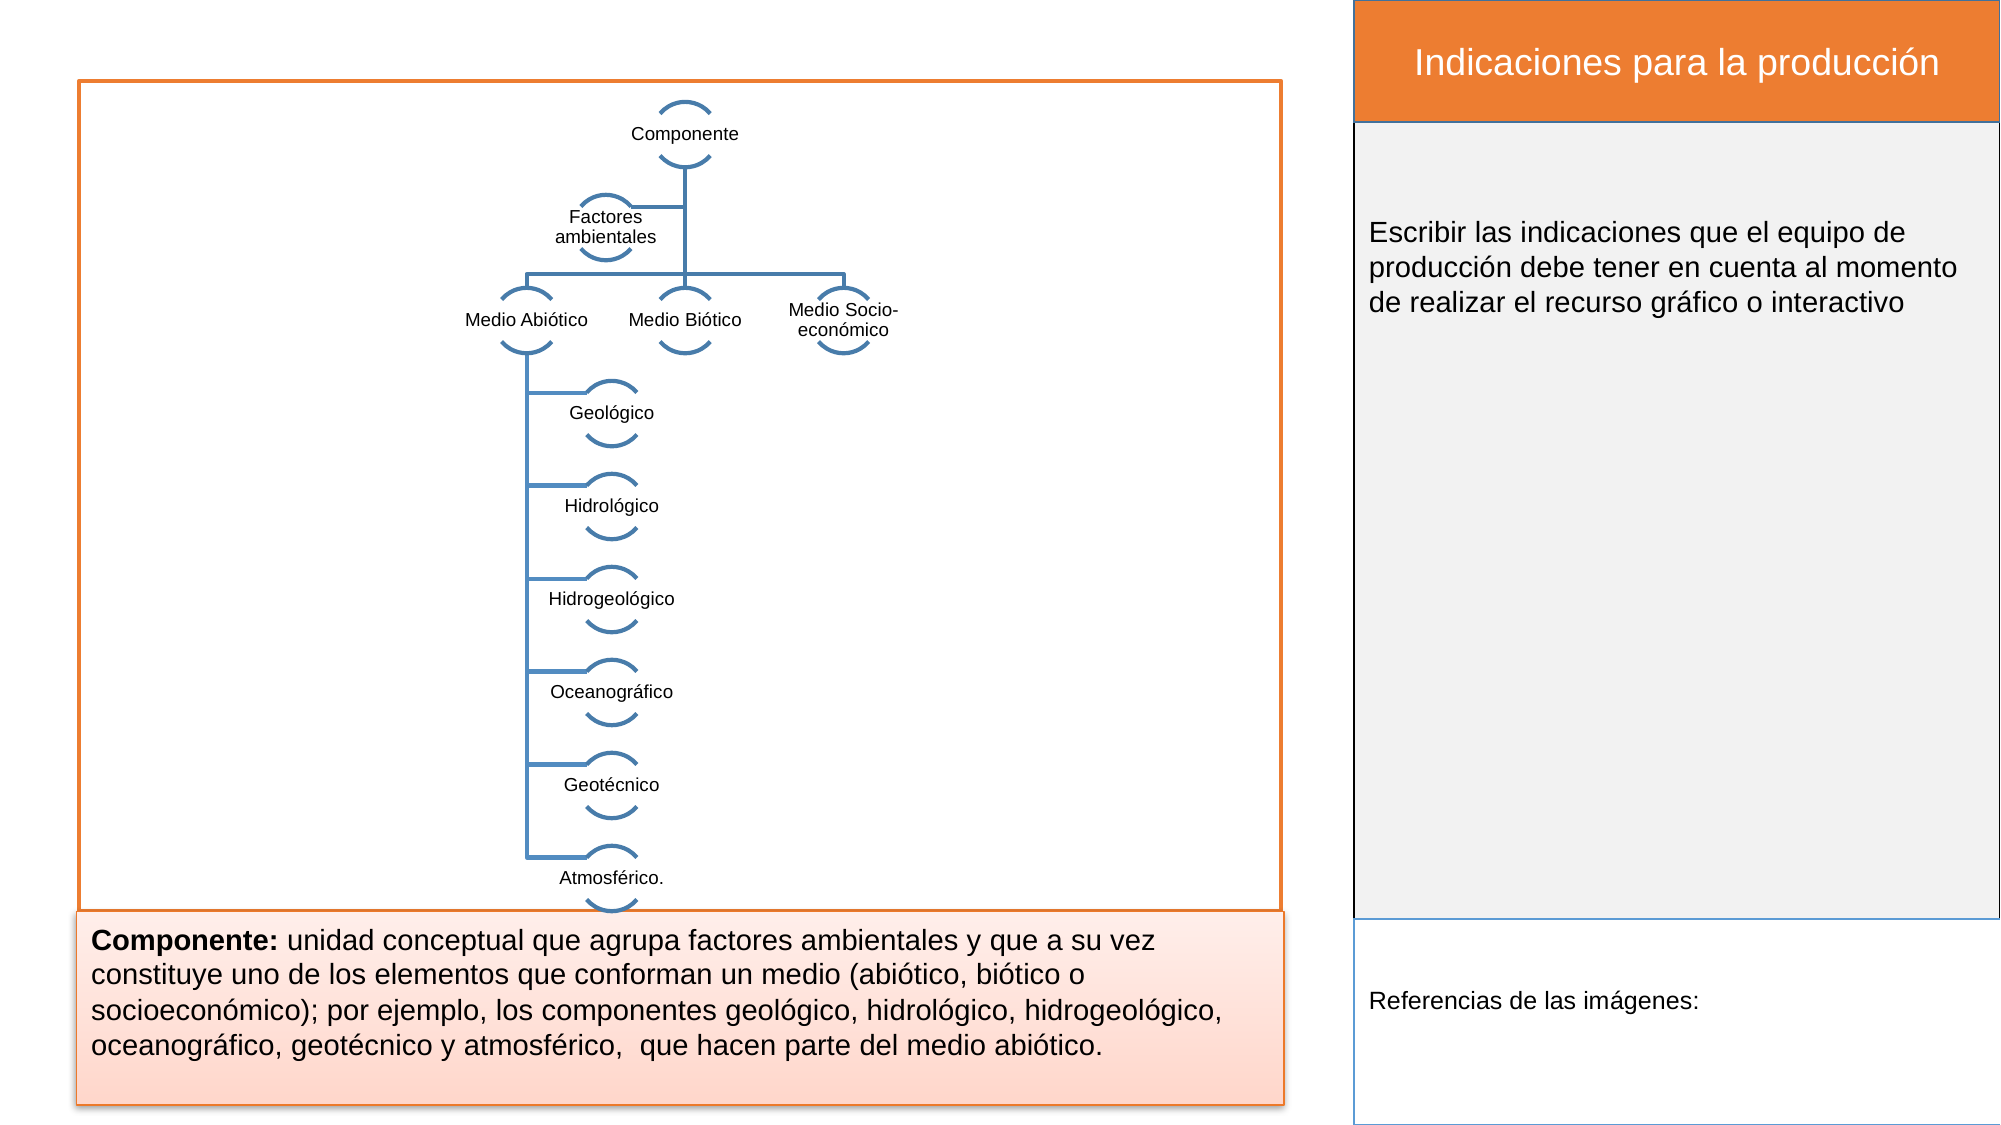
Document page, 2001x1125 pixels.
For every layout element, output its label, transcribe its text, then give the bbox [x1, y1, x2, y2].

text_box Componente: unidad conceptual que agrupa factores ambientales y que a su vez constituye uno de los elementos que conforman un medio (abiótico, biótico o socioeconómico); por ejemplo, los componentes geológico, hidrológico, hidrogeológico, oceanográfico, geotécnico y atmosférico, que hacen parte del medio abiótico. [76, 911, 1285, 1106]
text_box [1353, 122, 2000, 206]
text_box [1353, 701, 2000, 918]
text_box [106, 101, 1264, 912]
text_box Escribir las indicaciones que el equipo de producción debe tener en cuenta al momento de realizar el recurso gráfico o interactivo [1353, 206, 2000, 701]
text_box Indicaciones para la producción [1353, 0, 2000, 122]
text_box Referencias de las imágenes: [1353, 918, 2000, 1125]
text_box [77, 79, 1283, 909]
